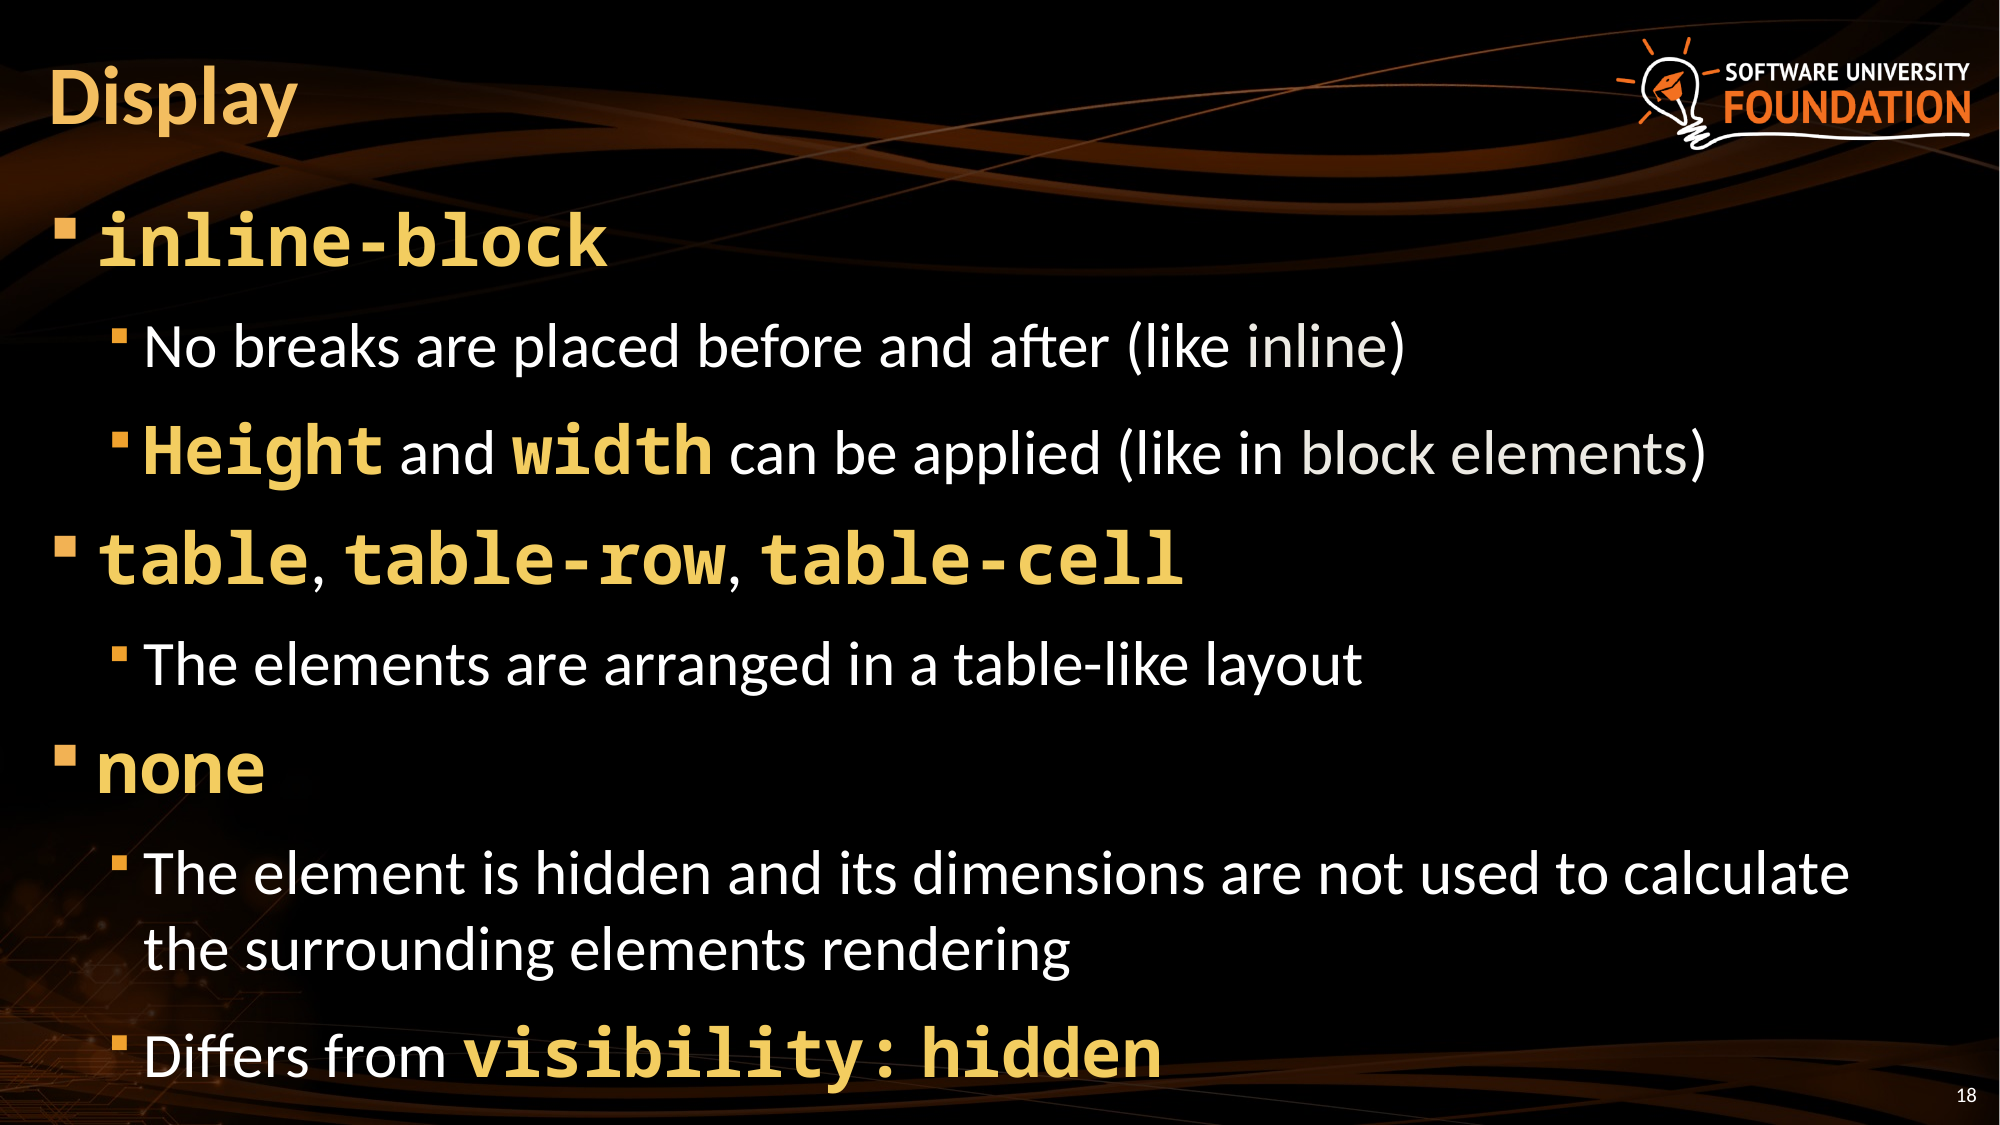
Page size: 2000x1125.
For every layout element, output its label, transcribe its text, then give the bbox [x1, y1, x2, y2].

slide_number 18 [1882, 1074, 1983, 1113]
picture [0, 0, 2000, 1125]
list inline-block No breaks are placed before and after (like inline) Height and width can be applied (like in block elements) table, table-row, table-cell The elements are arranged in a table-like layout none The element is hidden and its dimensions are not used to calculate the surrounding elements rendering Differs from visibility: hidden [31, 188, 1968, 1103]
title Display [30, 6, 1602, 189]
